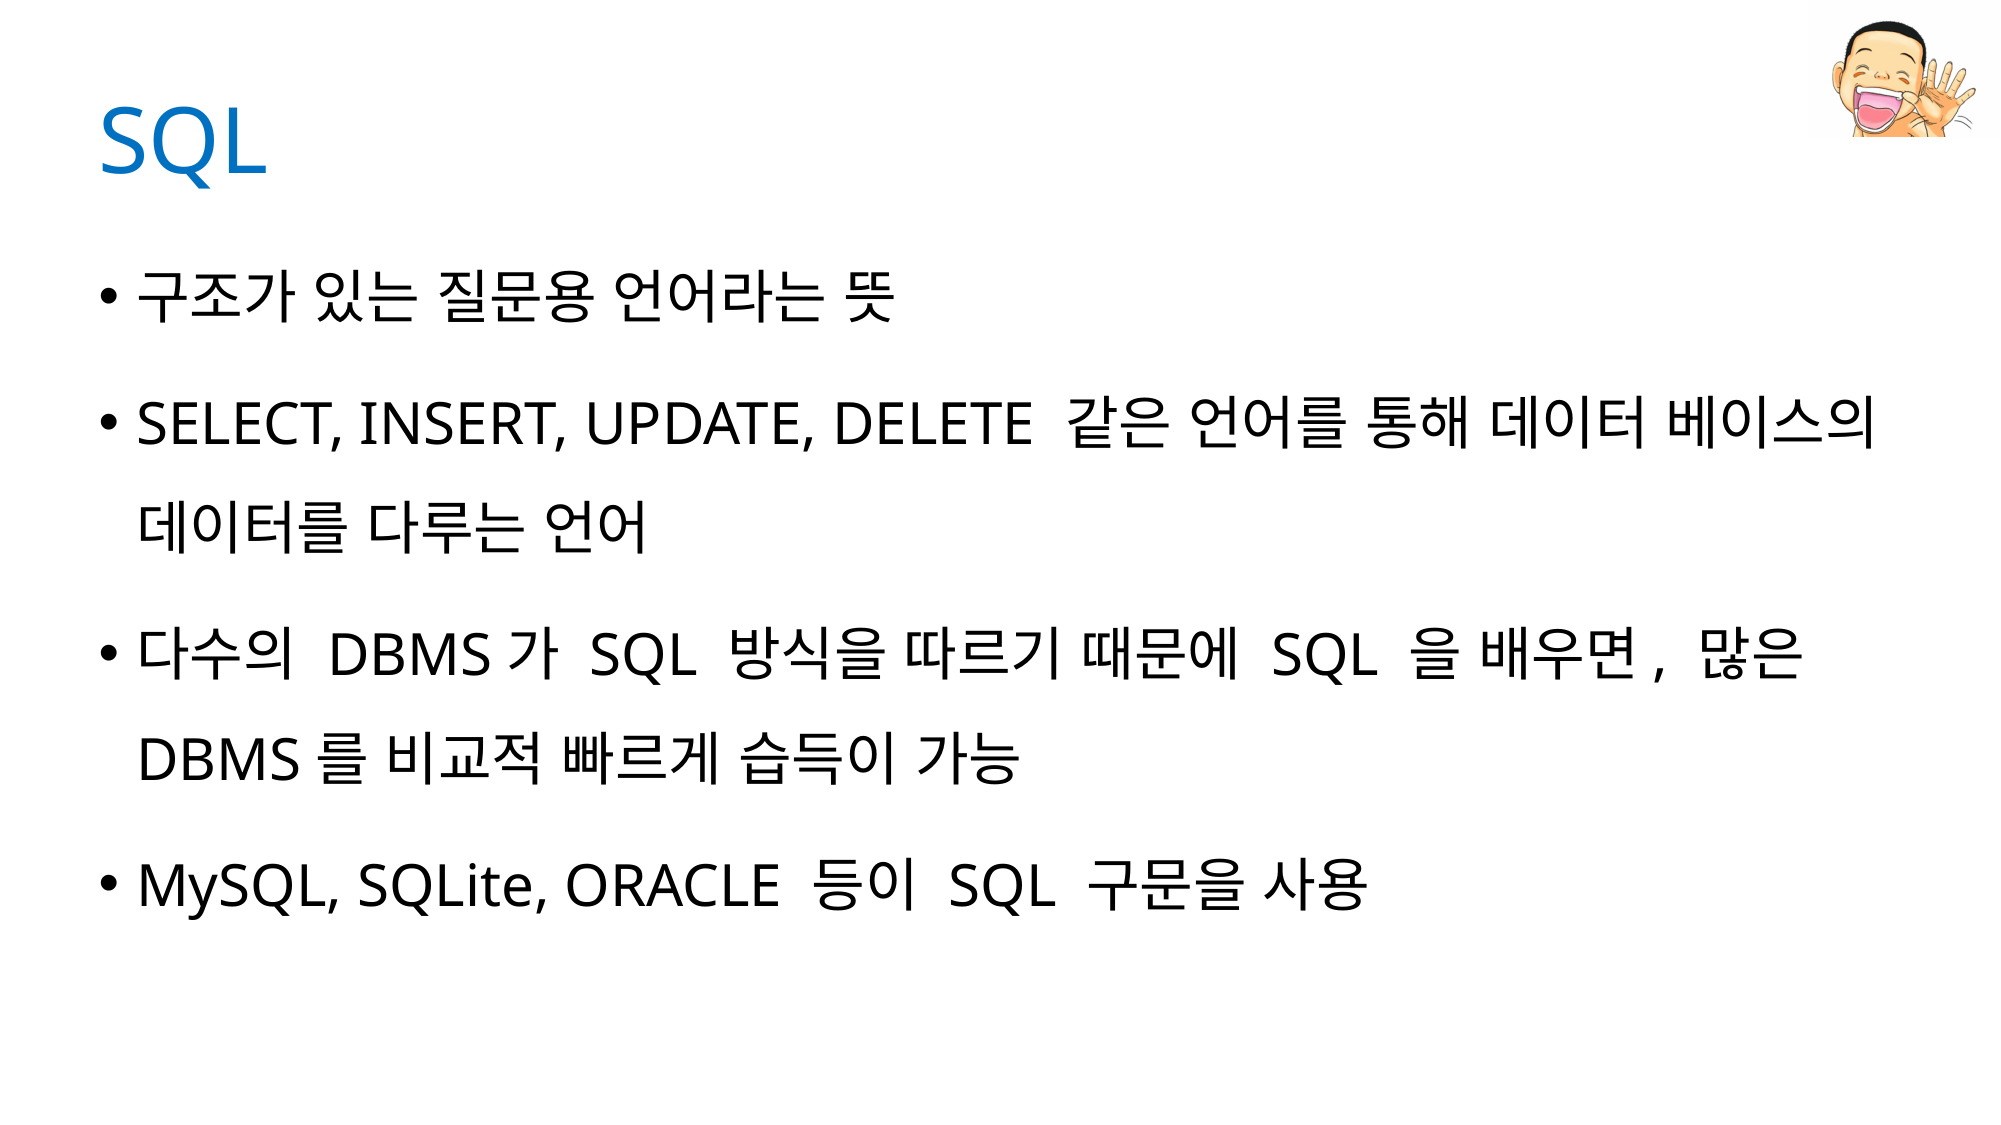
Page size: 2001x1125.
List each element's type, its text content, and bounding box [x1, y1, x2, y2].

list 구조가 있는 질문용 언어라는 뜻 SELECT, INSERT, UPDATE, DELETE 같은 언어를 통해 데이터 베이스의 데이터를 다루는 언어 다수의 DBMS가 SQL 방식을 따르기 때문에 SQL 을 배우면, 많은 DBMS를 비교적 빠르게 습득이 가능 MySQL, SQLite, ORACLE 등이 SQL 구문을 사용 [83, 217, 1931, 1125]
title SQL [83, 0, 1931, 217]
picture [1931, 0, 2000, 137]
